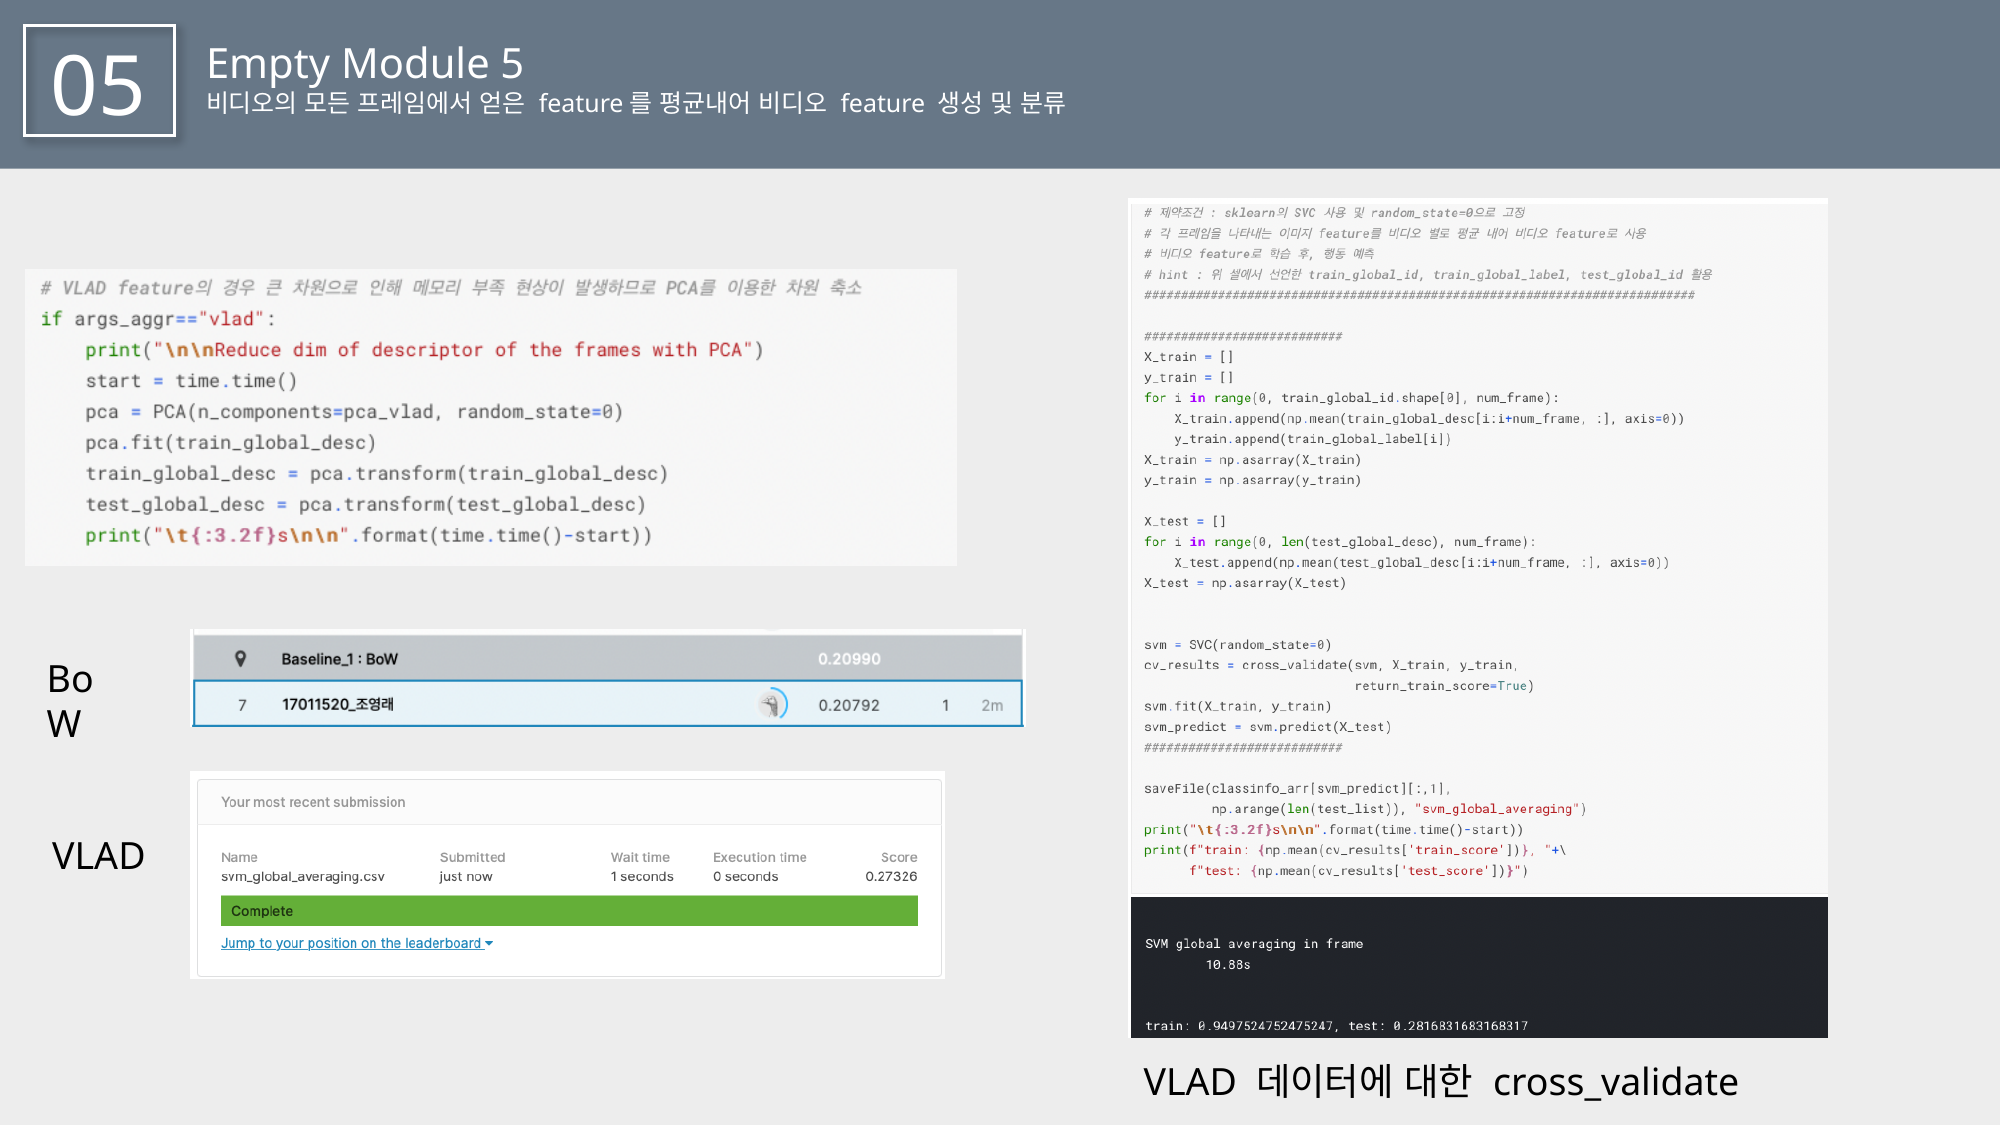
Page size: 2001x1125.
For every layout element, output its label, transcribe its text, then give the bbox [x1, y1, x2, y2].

text_box Empty Module 5 비디오의 모든 프레임에서 얻은 feature를 평균내어 비디오 feature 생성 및 분류 [191, 29, 1597, 125]
text_box BoW [31, 647, 143, 753]
text_box [23, 24, 176, 137]
picture [190, 629, 1026, 727]
text_box VLAD 데이터에 대한 cross_validate [1128, 1050, 1755, 1111]
picture [190, 771, 945, 979]
text_box 05 [36, 25, 161, 140]
picture [25, 269, 957, 566]
text_box [0, 0, 2000, 170]
picture [1128, 198, 1828, 1038]
text_box VLAD [37, 824, 163, 885]
